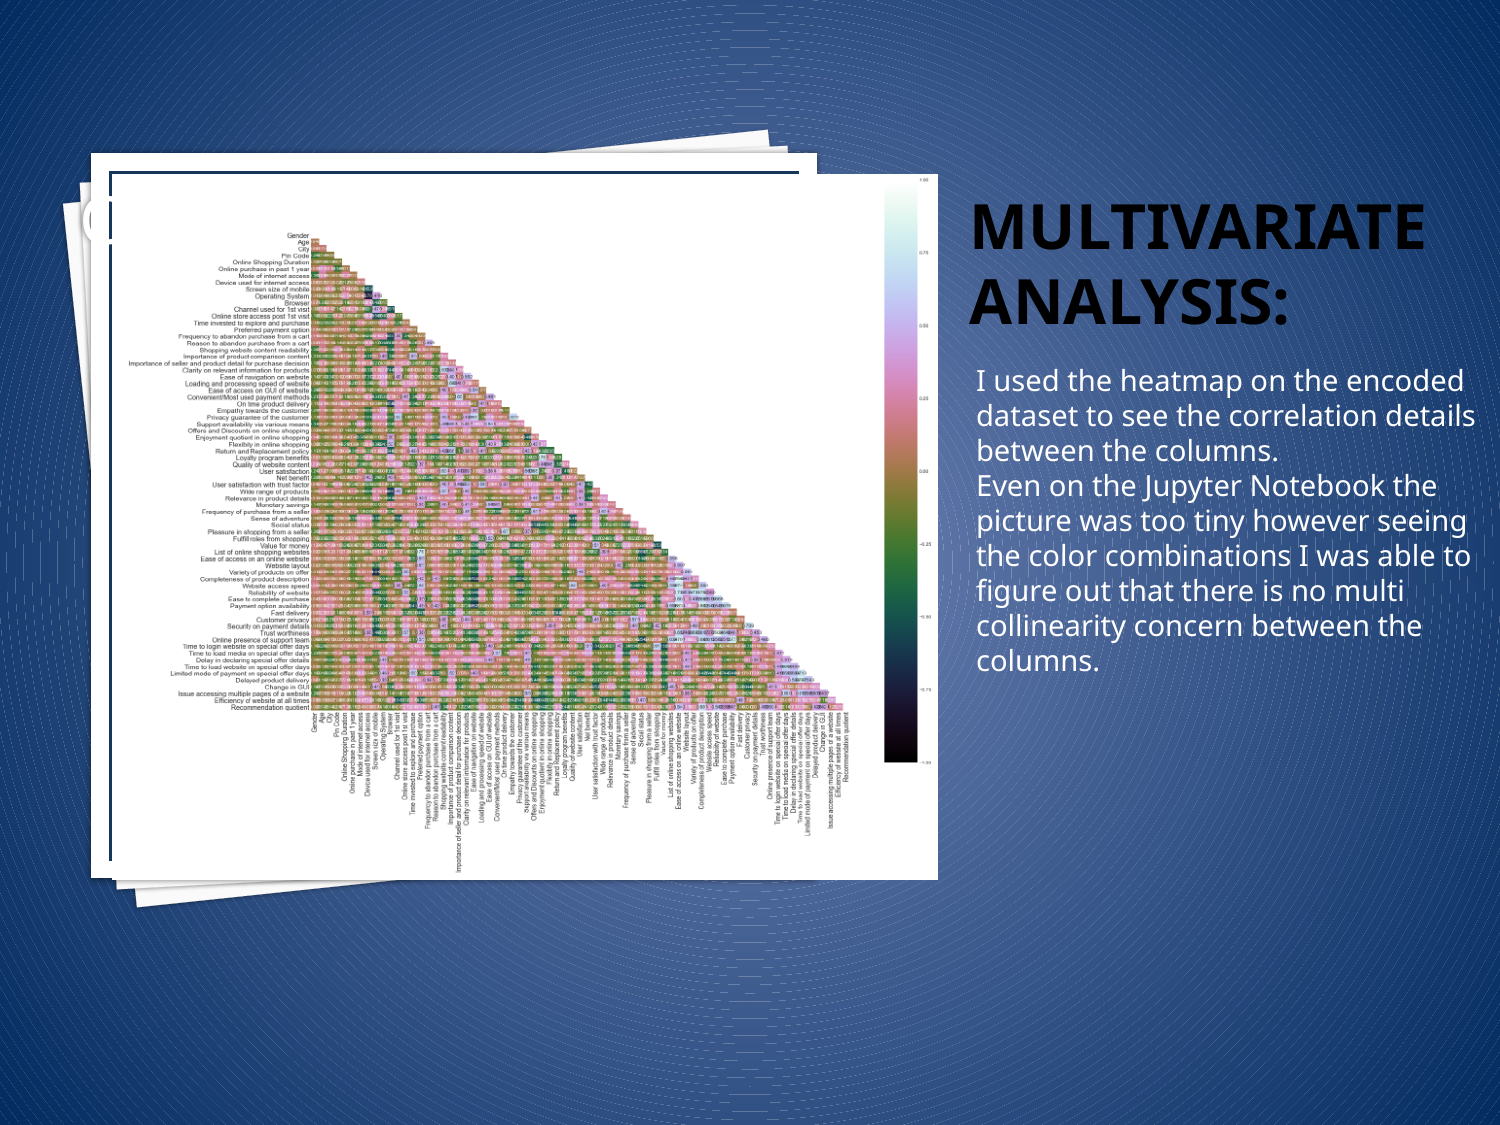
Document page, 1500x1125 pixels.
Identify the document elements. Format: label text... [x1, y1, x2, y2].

list I used the heatmap on the encoded dataset to see the correlation details between the columns. Even on the Jupyter Notebook the picture was too tiny however seeing the color combinations I was able to figure out that there is no multi collinearity concern between the columns. [962, 362, 1500, 854]
picture [108, 170, 939, 880]
title Multivariate Analysis: [962, 187, 1475, 338]
